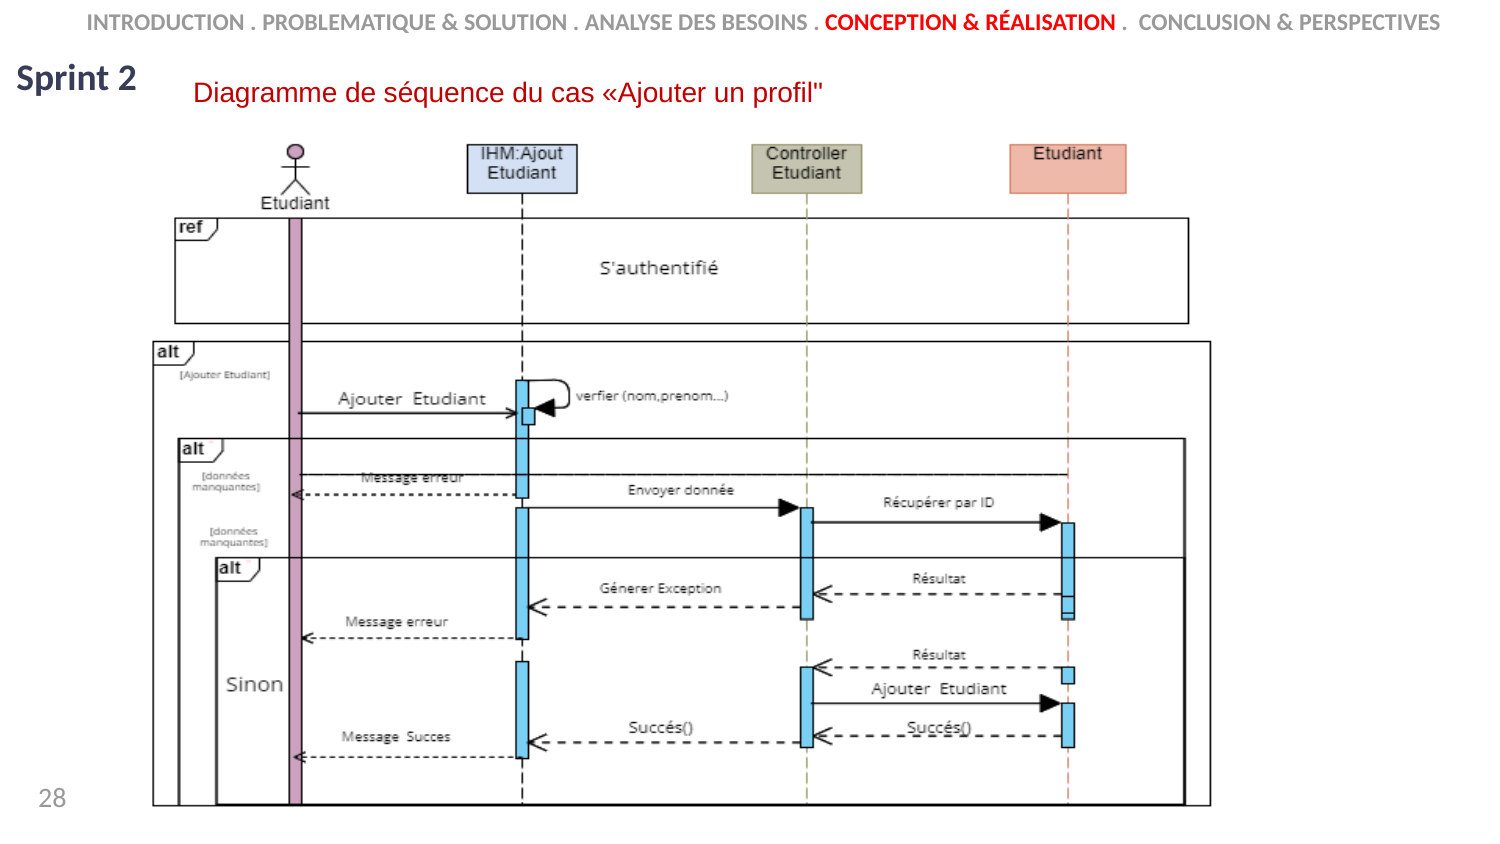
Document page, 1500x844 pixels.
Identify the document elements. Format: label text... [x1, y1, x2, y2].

picture [87, 129, 1275, 826]
text_box INTRODUCTION . PROBLEMATIQUE & SOLUTION . ANALYSE DES BESOINS . CONCEPTION & RÉALISATION . CONCLUSION & PERSPECTIVES [0, 0, 1500, 43]
text_box Diagramme de séquence du cas «Ajouter un profil" [178, 67, 1483, 150]
text_box Sprint 2 [0, 45, 298, 106]
text_box 28 [23, 772, 82, 799]
